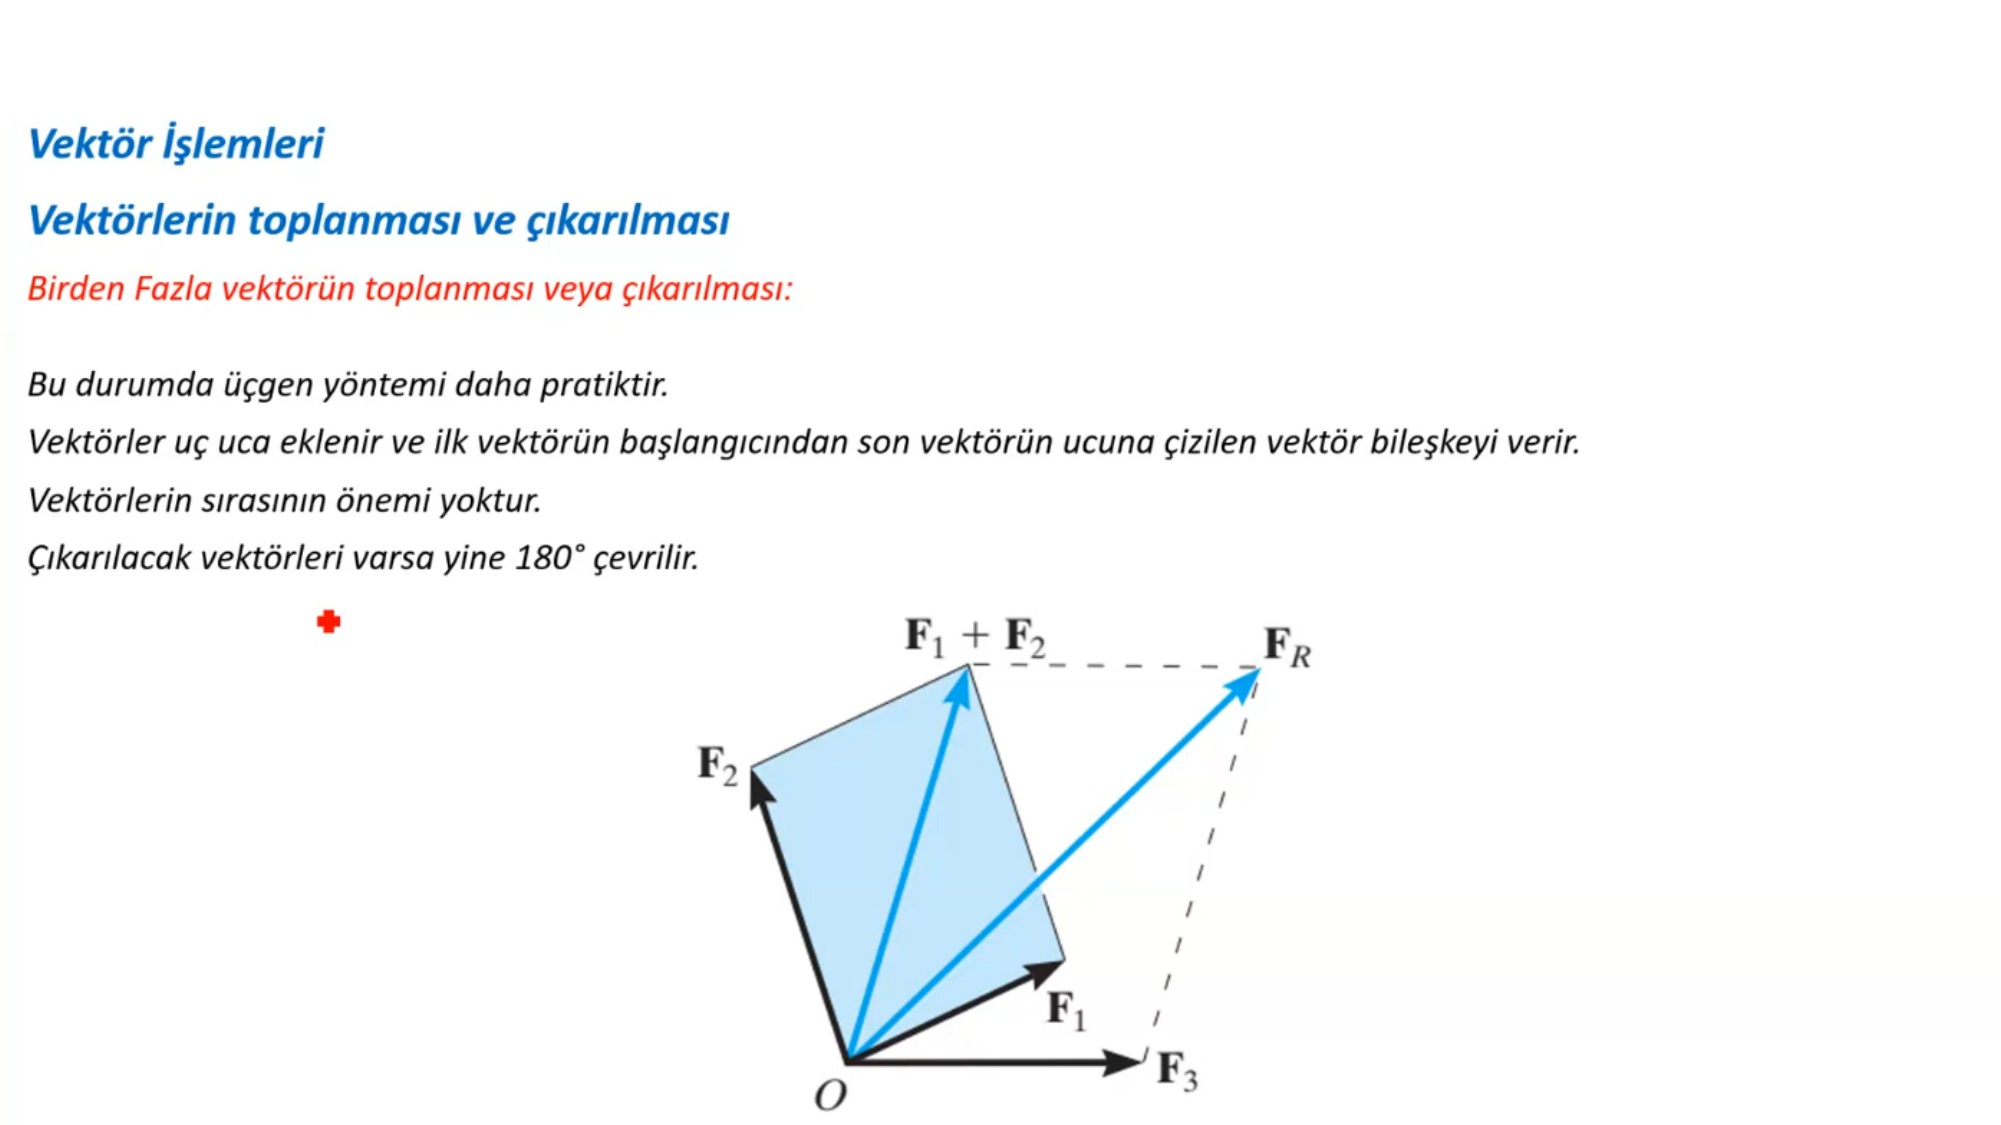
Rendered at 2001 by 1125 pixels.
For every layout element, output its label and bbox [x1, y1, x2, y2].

picture [0, 117, 2000, 1125]
